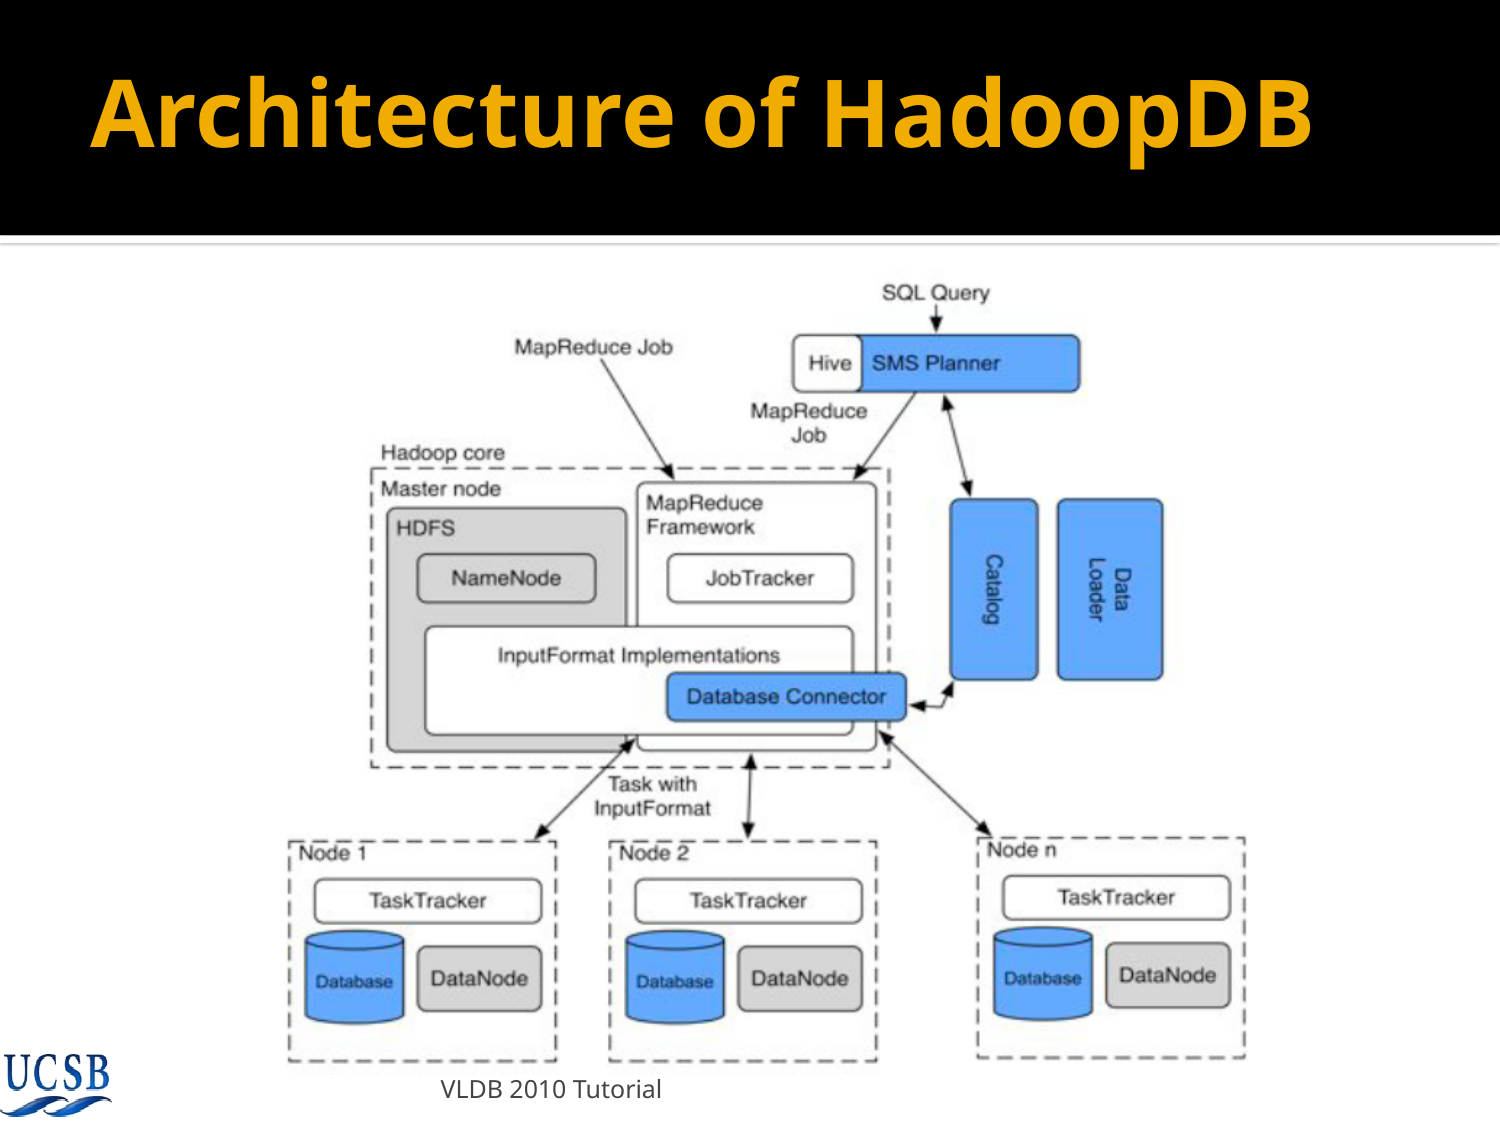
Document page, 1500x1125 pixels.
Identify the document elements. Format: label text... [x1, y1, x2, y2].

footer VLDB 2010 Tutorial [433, 1062, 1337, 1108]
title Architecture of HadoopDB [75, 45, 1413, 175]
picture [278, 262, 1258, 1075]
picture [0, 1053, 113, 1117]
